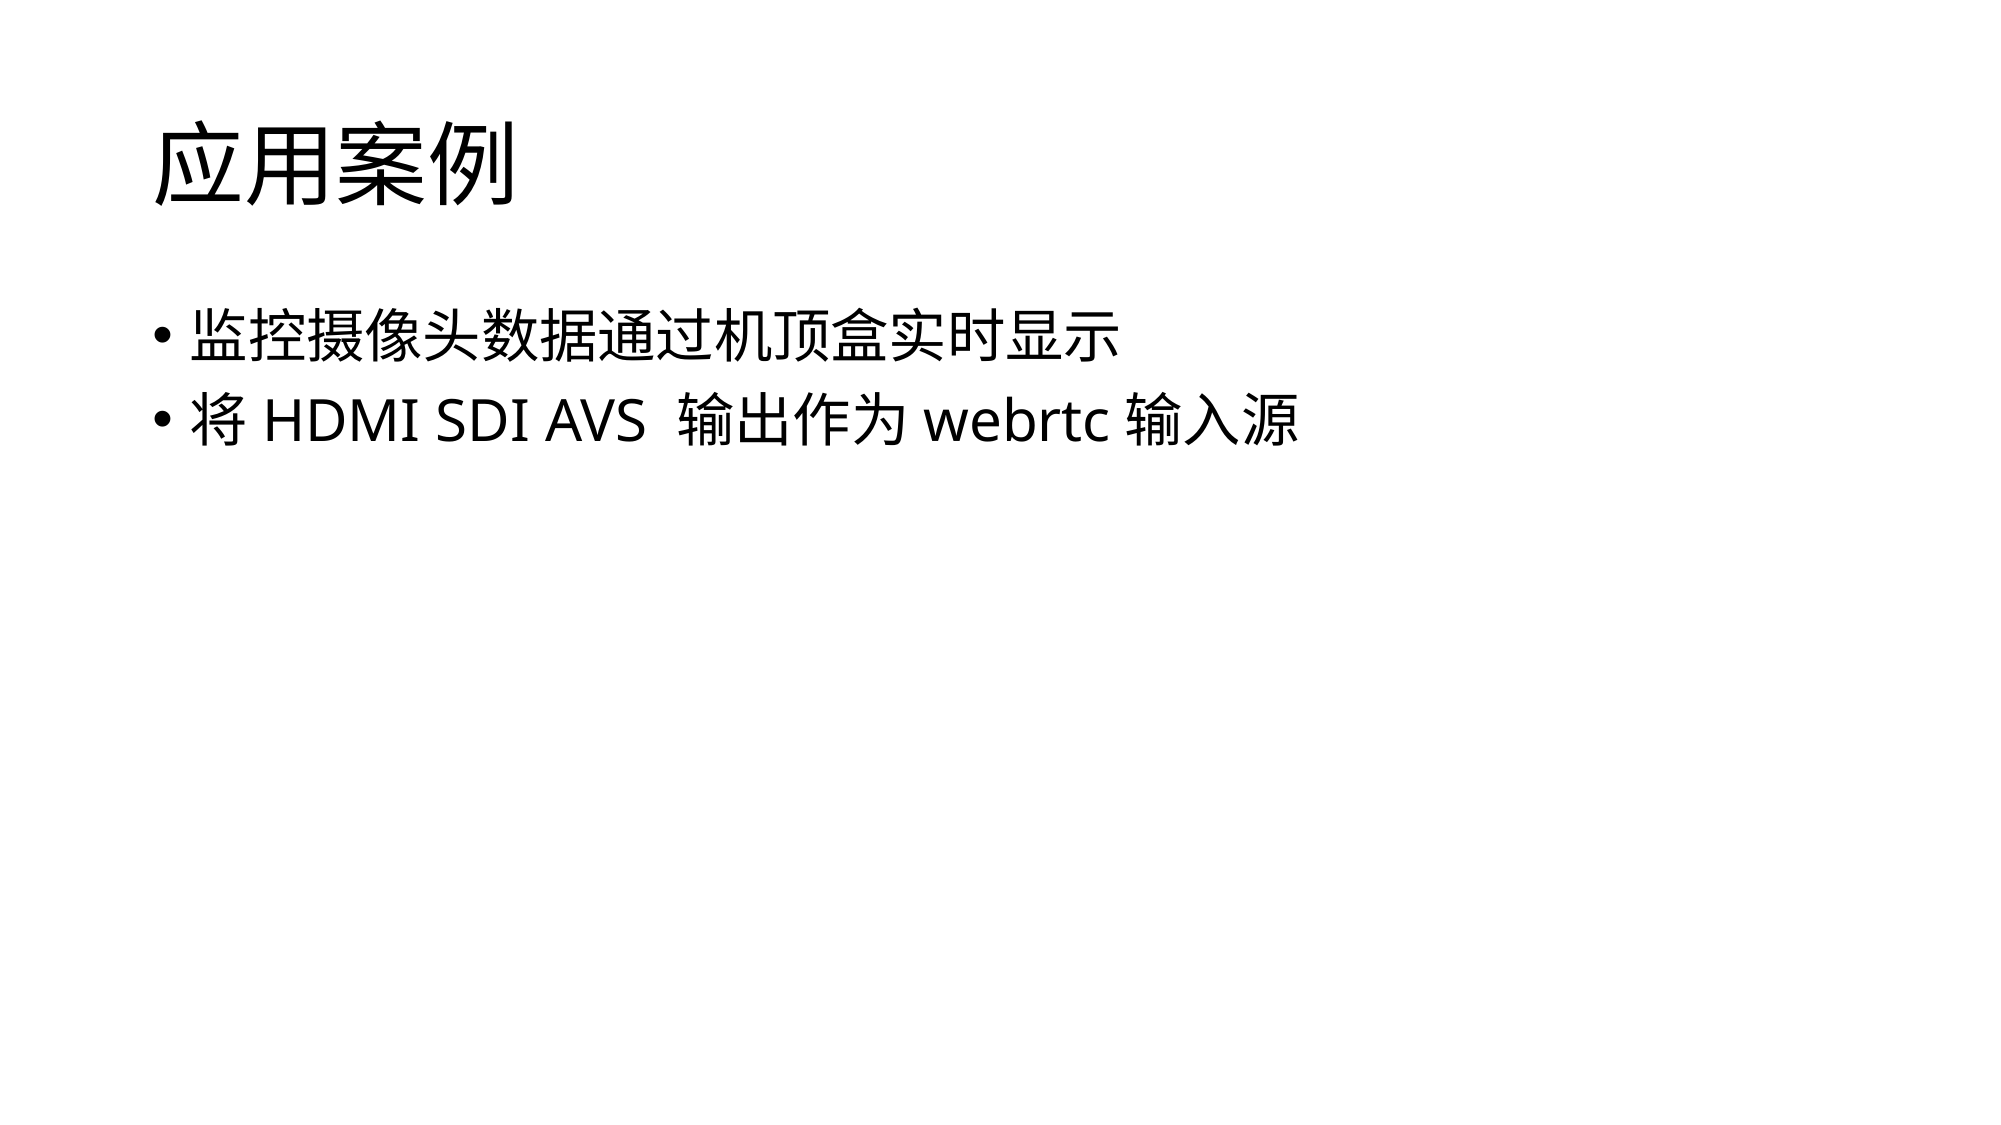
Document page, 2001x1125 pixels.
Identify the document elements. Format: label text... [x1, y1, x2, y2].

title 应用案例 [137, 59, 1863, 278]
list 监控摄像头数据通过机顶盒实时显示 将HDMI SDI AVS 输出作为webrtc输入源 [137, 299, 1863, 1014]
